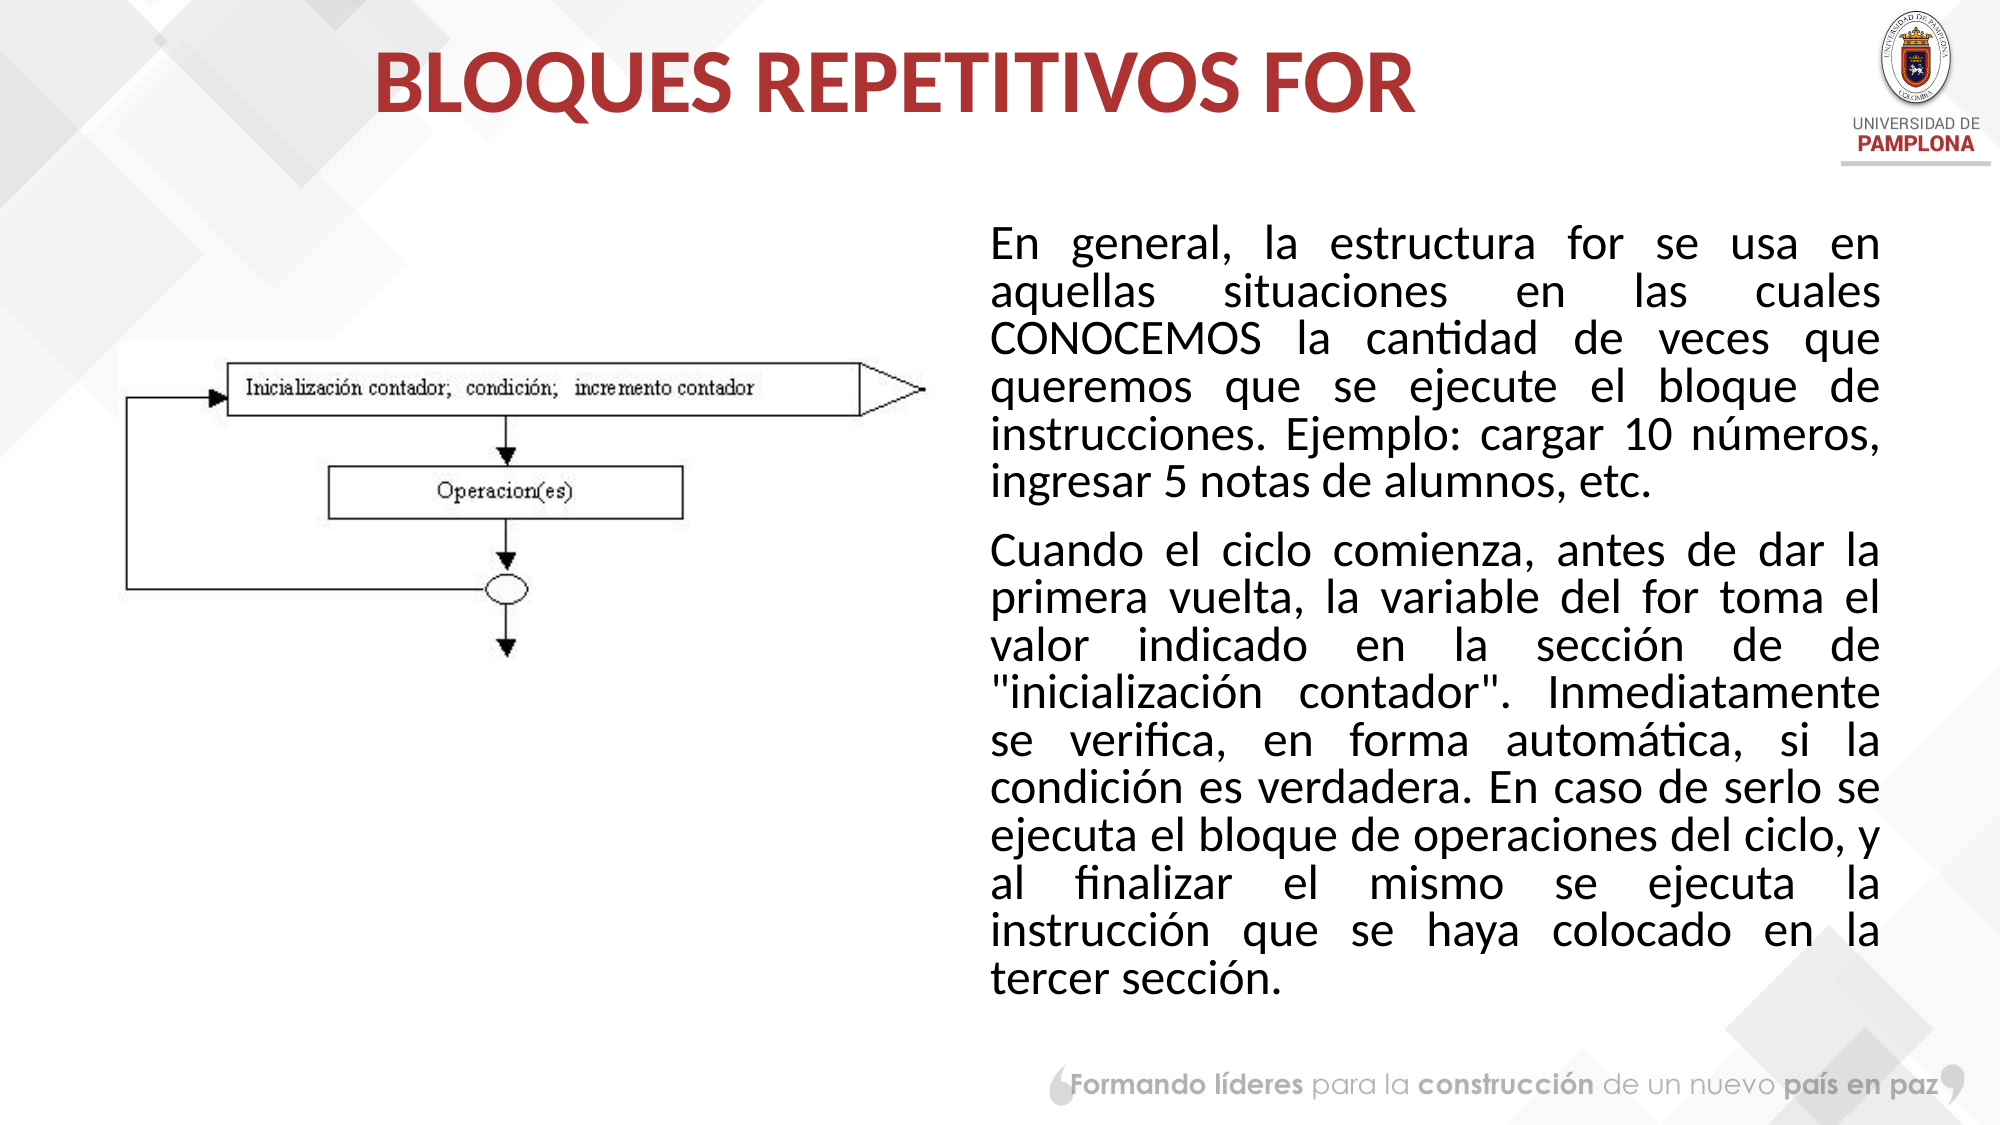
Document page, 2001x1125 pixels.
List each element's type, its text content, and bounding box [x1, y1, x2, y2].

title BLOQUES REPETITIVOS FOR [33, 26, 1759, 188]
picture [0, 0, 2000, 1125]
list En general, la estructura for se usa en aquellas situaciones en las cuales CONOCEMOS la cantidad de veces que queremos que se ejecute el bloque de instrucciones. Ejemplo: cargar 10 números, ingresar 5 notas de alumnos, etc. Cuando el ciclo comienza, antes de dar la primera vuelta, la variable del for toma el valor indicado en la sección de de "inicialización contador". Inmediatamente se verifica, en forma automática, si la condición es verdadera. En caso de serlo se ejecuta el bloque de operaciones del ciclo, y al finalizar el mismo se ejecuta la instrucción que se haya colocado en la tercer sección. [975, 214, 1897, 1041]
